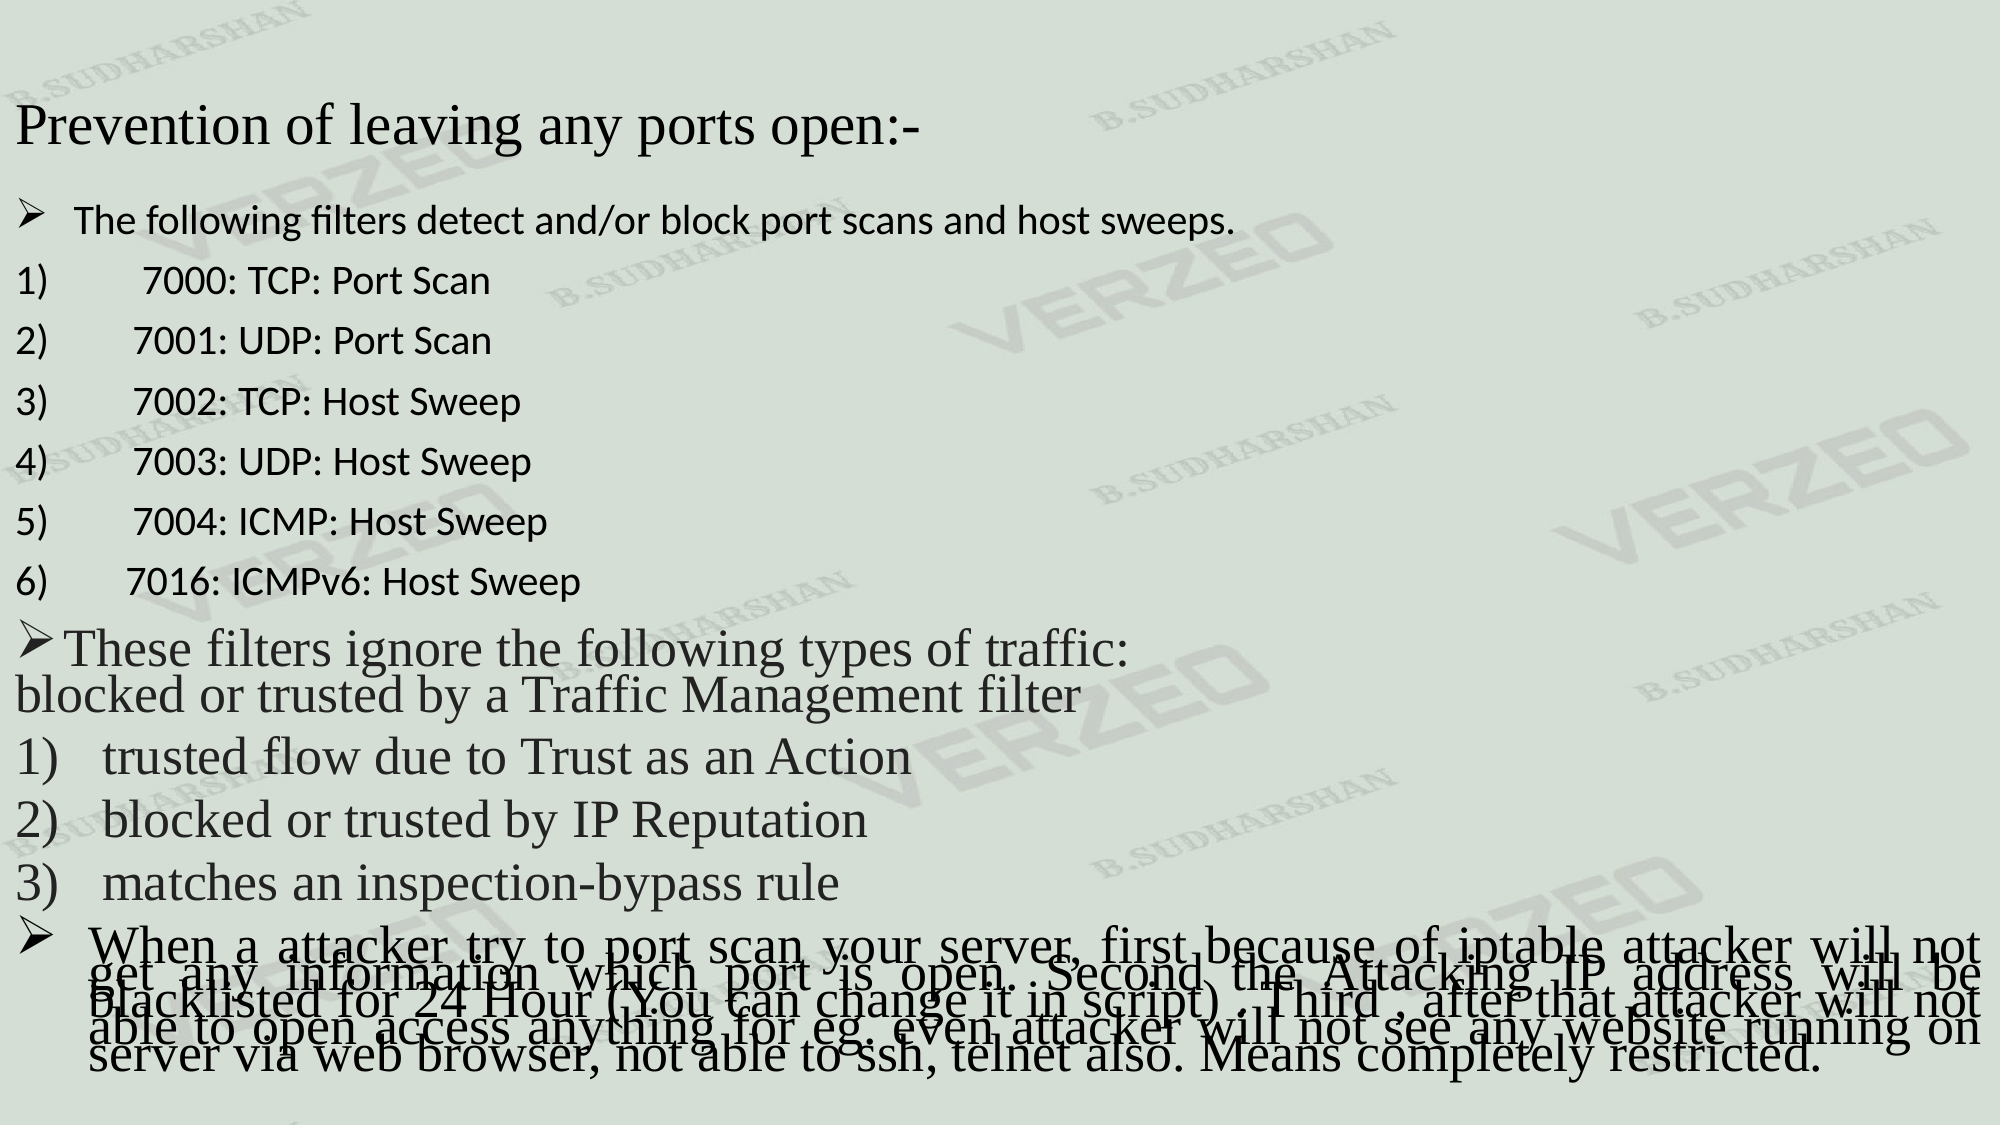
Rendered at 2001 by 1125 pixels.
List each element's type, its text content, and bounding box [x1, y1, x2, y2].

title Prevention of leaving any ports open:- [0, 85, 2000, 191]
list The following filters detect and/or block port scans and host sweeps. 1) 7000: TCP: Port Scan 2) 7001: UDP: Port Scan 3) 7002: TCP: Host Sweep 4) 7003: UDP: Host Sweep 5) 7004: ICMP: Host Sweep 7016: ICMPv6: Host Sweep These filters ignore the following types of traffic: blocked or trusted by a Traffic Management filter trusted flow due to Trust as an Action blocked or trusted by IP Reputation matches an inspection-bypass rule When a attacker try to port scan your server, first because of iptable attacker will not get any information which port is open. Second the Attacking IP address will be blacklisted for 24 Hour (You can change it in script) . Third , after that attacker will not able to open access anything for eg. even attacker will not see any website running on server via web browser, not able to ssh, telnet also. Means completely restricted. [0, 191, 2000, 1125]
